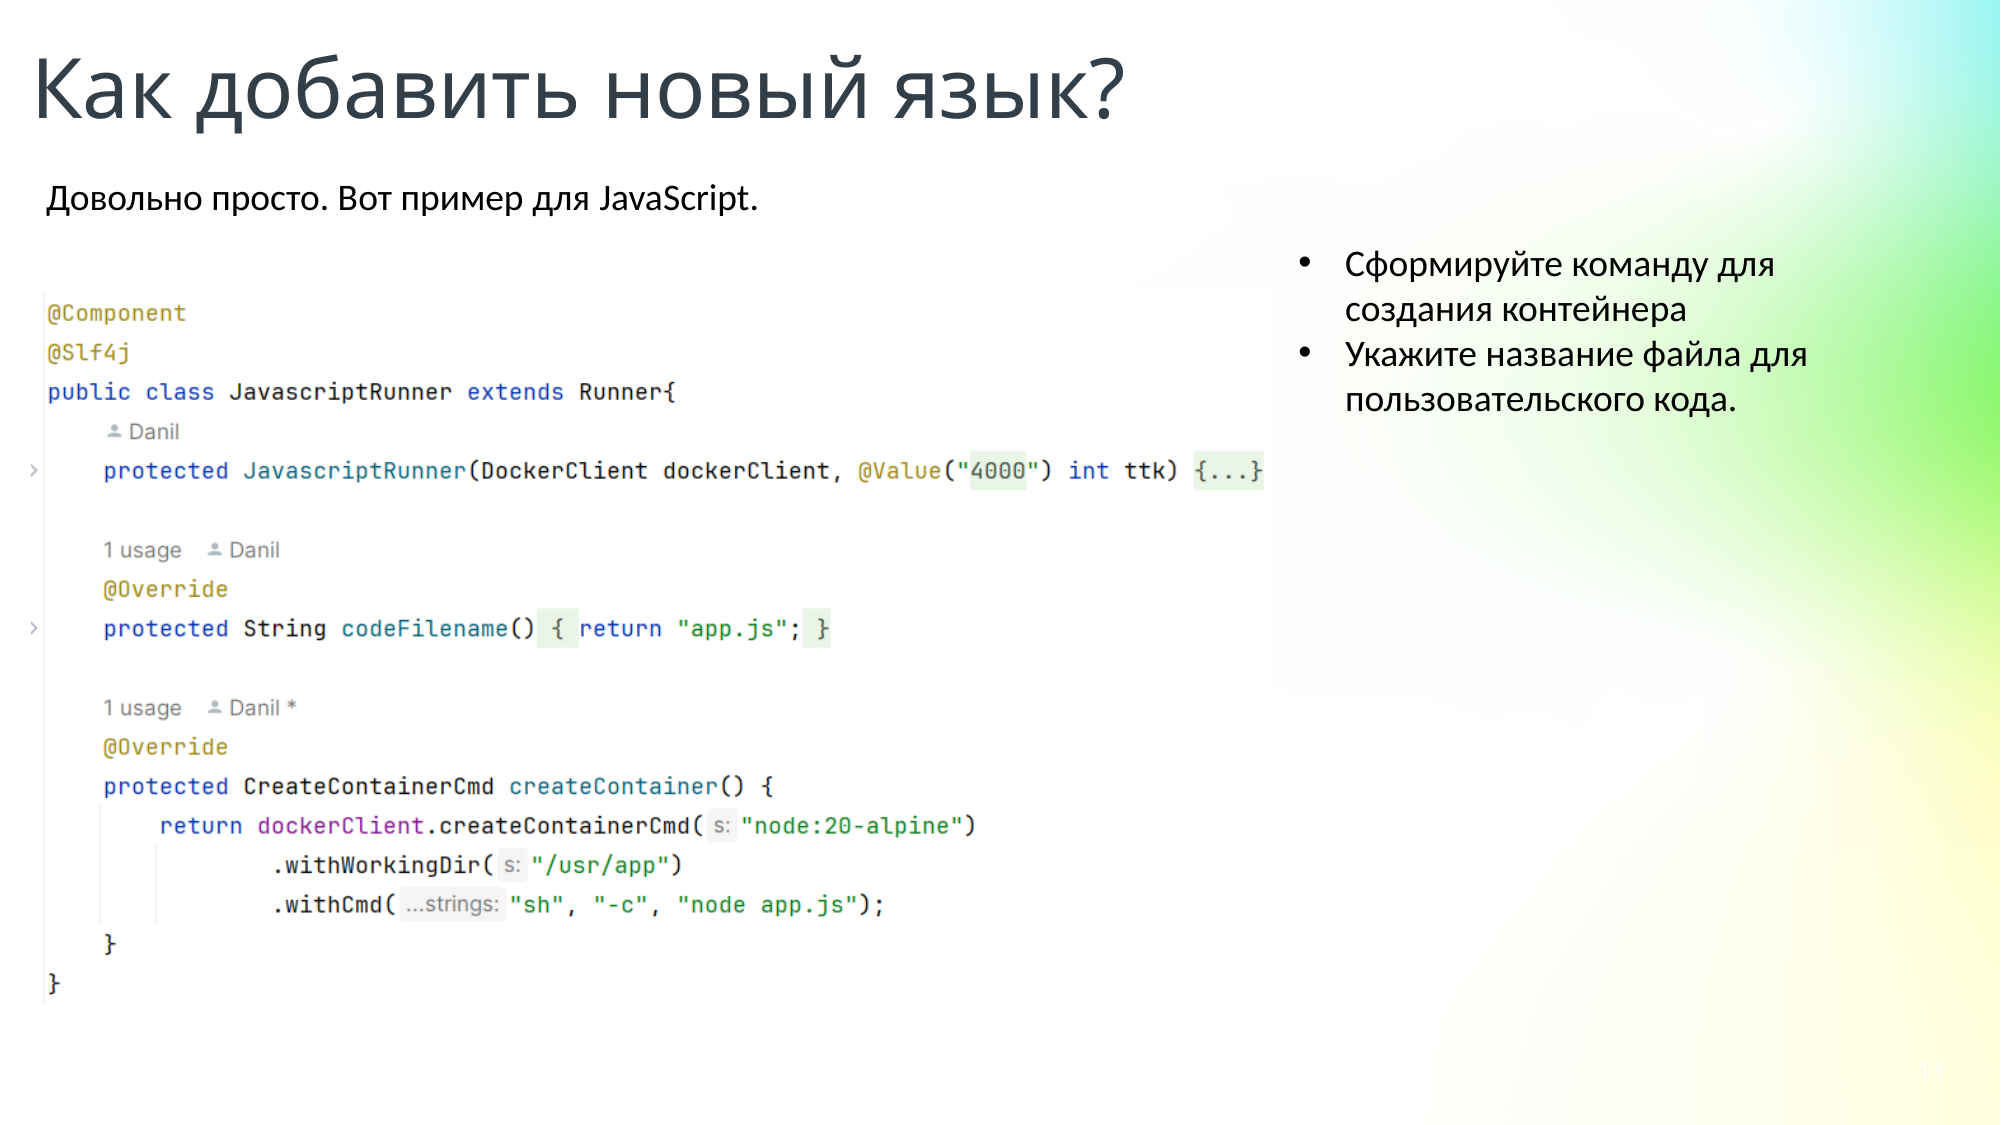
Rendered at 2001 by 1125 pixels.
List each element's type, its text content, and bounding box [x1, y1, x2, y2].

picture [31, 0, 2000, 1124]
text_box Довольно просто. Вот пример для JavaScript. [31, 165, 847, 226]
text_box Как добавить новый язык? [31, 46, 1426, 161]
text_box Сформируйте команду для создания контейнера Укажите название файла для пользовательского кода. [1283, 231, 1945, 427]
